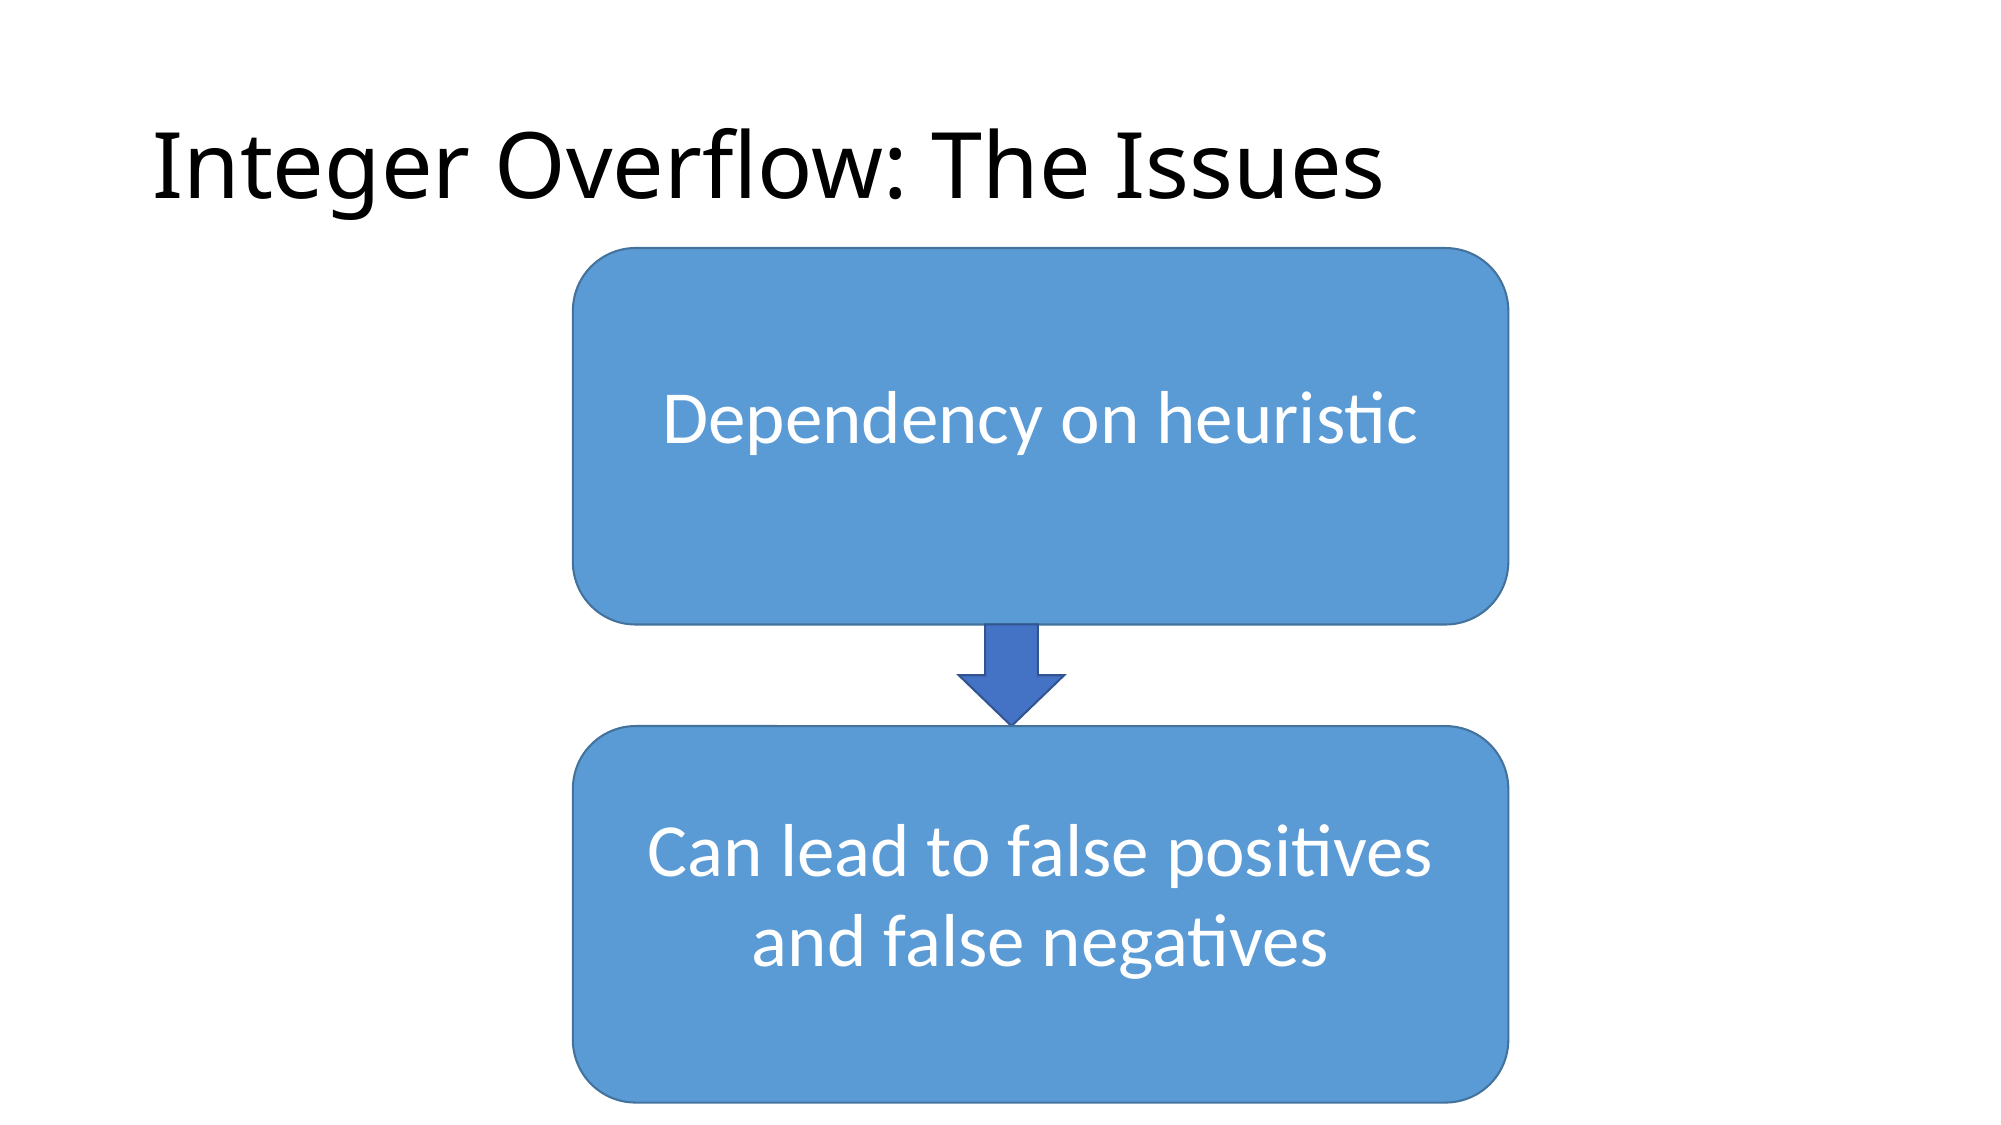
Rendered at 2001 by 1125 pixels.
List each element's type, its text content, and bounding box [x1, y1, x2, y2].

text_box [956, 623, 1067, 725]
title Integer Overflow: The Issues [137, 59, 1863, 278]
text_box Can lead to false positives and false negatives [571, 724, 1510, 1104]
text_box Dependency on heuristic [571, 246, 1510, 626]
